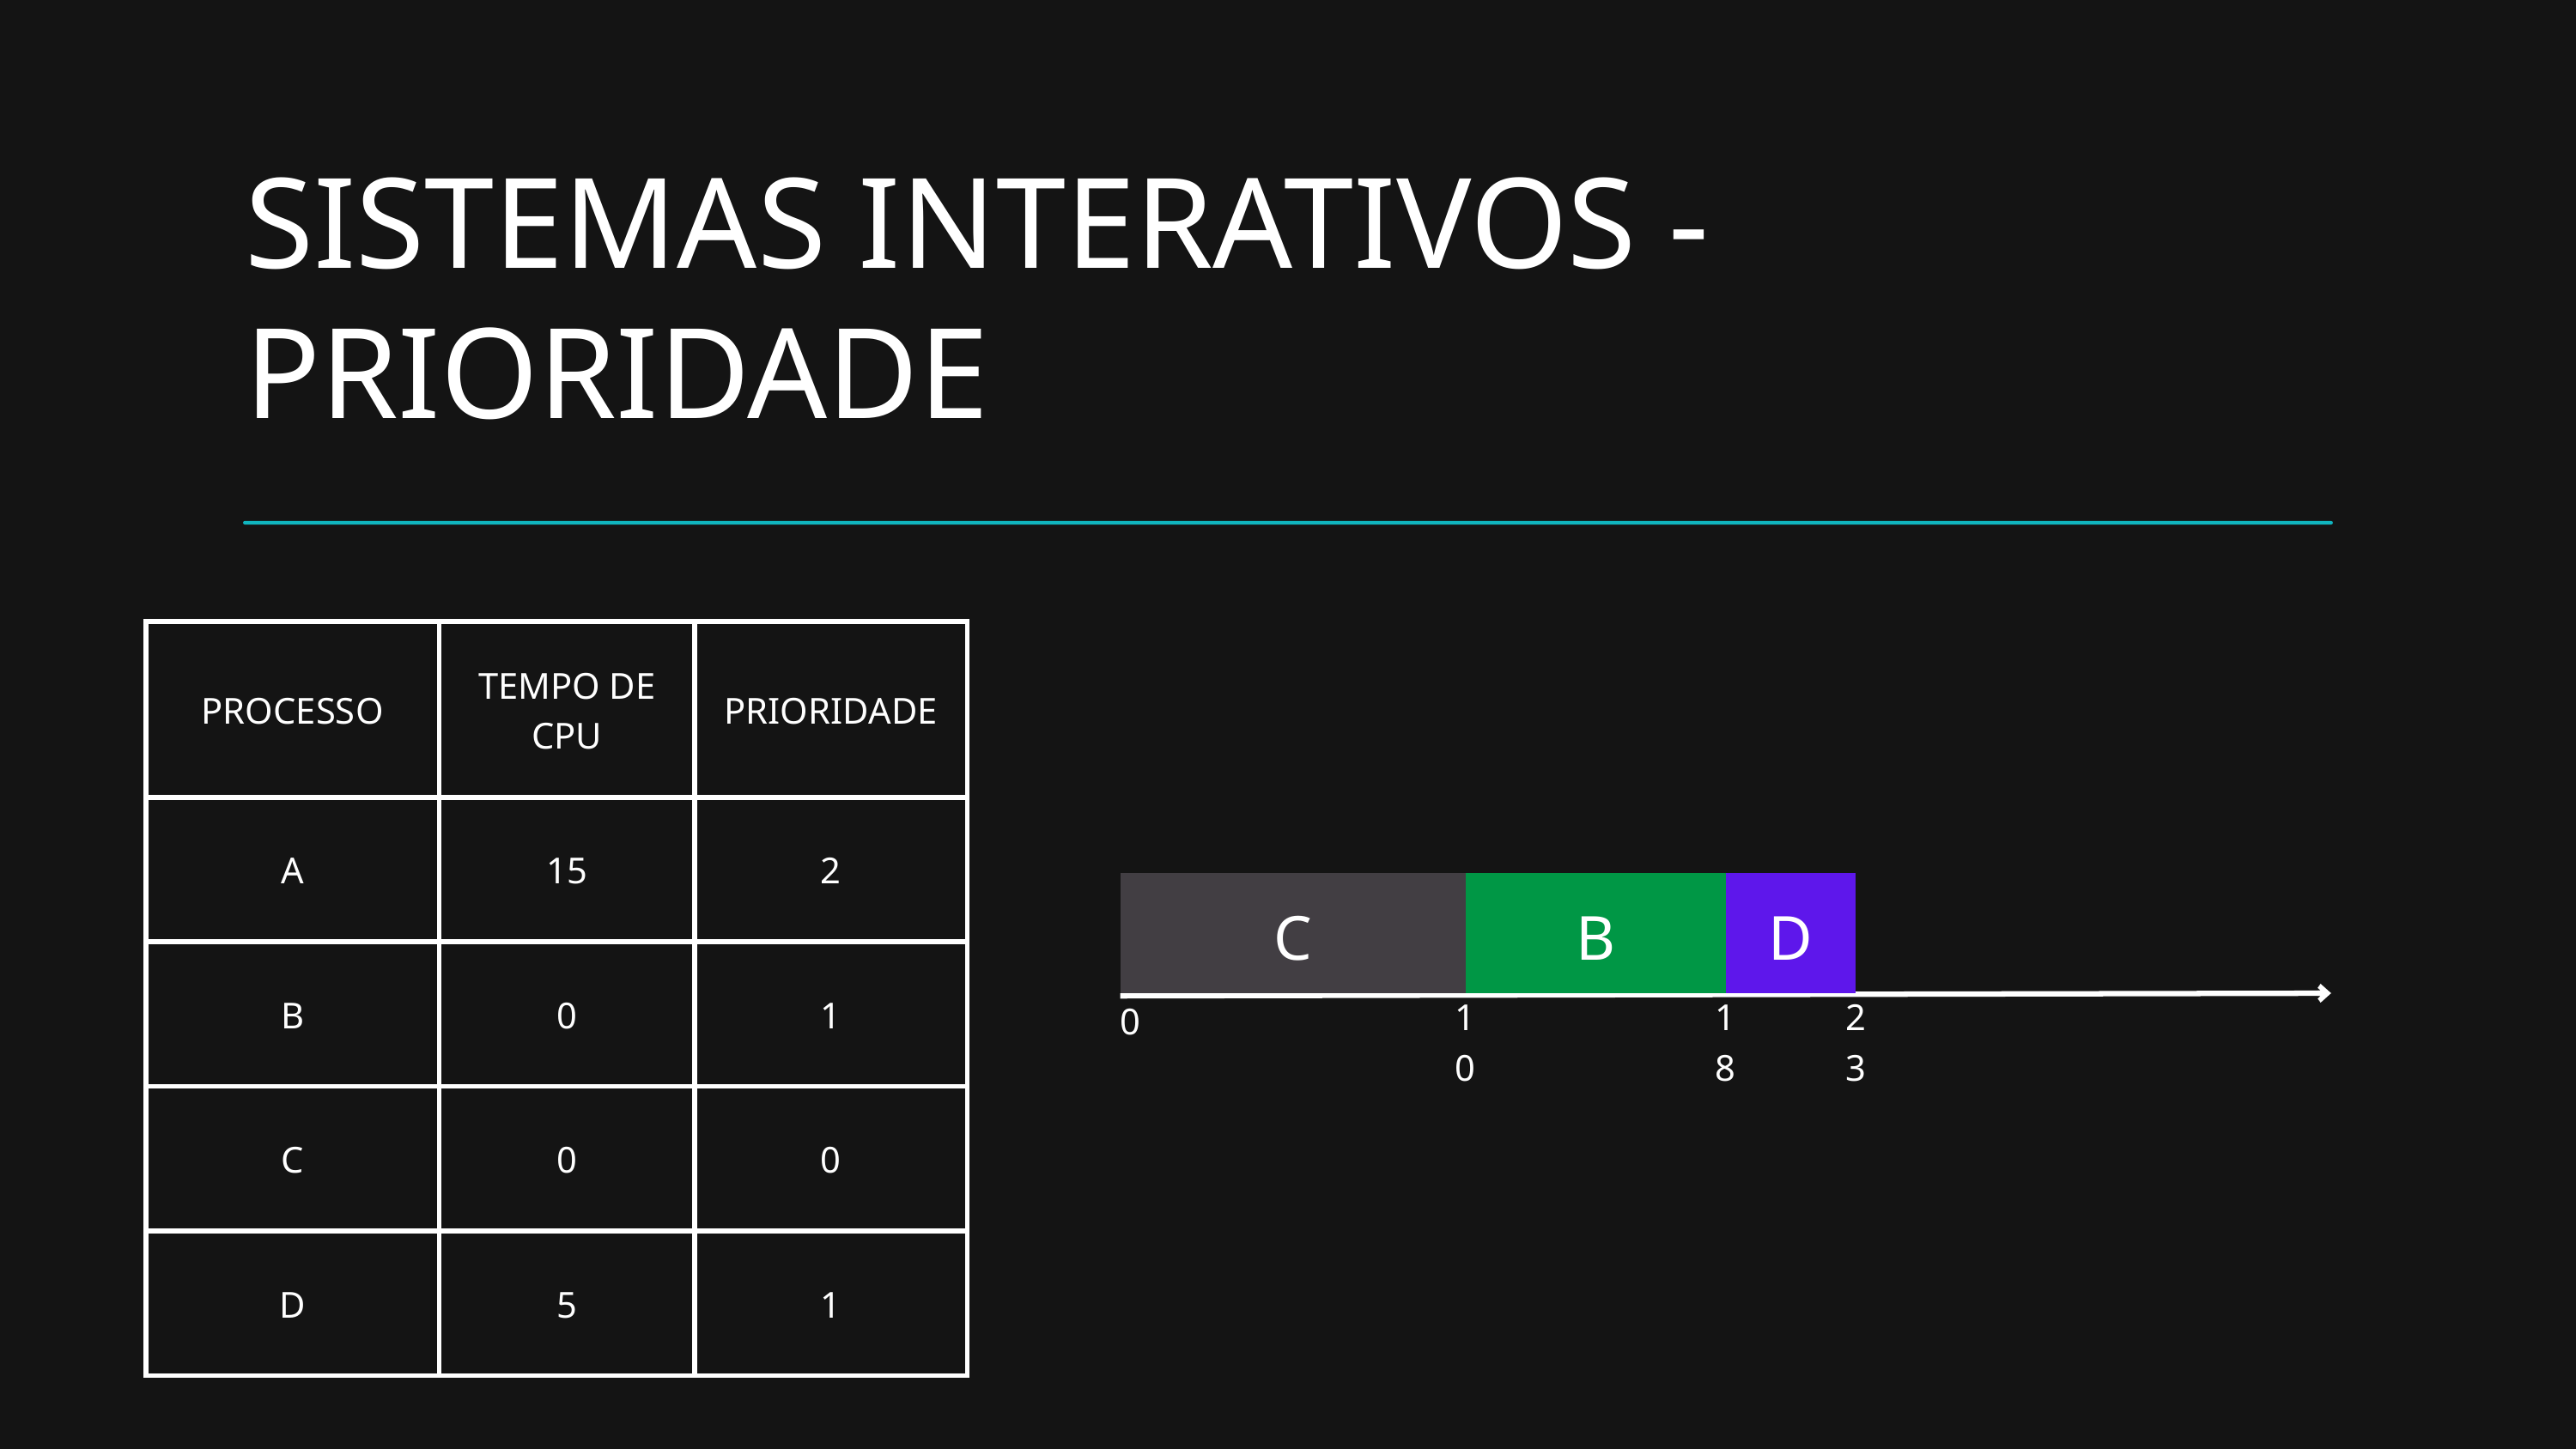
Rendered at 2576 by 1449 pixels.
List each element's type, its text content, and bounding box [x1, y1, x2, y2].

text_box 23 [1835, 987, 1877, 1088]
table_header TEMPO DE CPU [441, 713, 692, 795]
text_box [1120, 872, 1464, 994]
table_cell 15 [441, 800, 692, 939]
table_cell D [149, 1234, 437, 1373]
table_cell 0 [441, 944, 692, 1084]
table_header PRIORIDADE [697, 713, 965, 795]
table_cell 1 [697, 1234, 965, 1373]
table_cell 1 [697, 944, 965, 1084]
table_cell 2 [697, 800, 965, 939]
table_header PROCESSO [149, 624, 437, 795]
table_cell 0 [441, 1088, 692, 1228]
text_box 10 [1444, 1001, 1486, 1088]
table_cell C [149, 1088, 437, 1228]
table_cell 0 [697, 1088, 965, 1228]
table_cell 5 [441, 1234, 692, 1373]
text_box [1465, 872, 1724, 994]
text_box [1877, 986, 2331, 1000]
text_box 18 [1704, 1001, 1747, 1088]
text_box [1725, 872, 1856, 994]
text_box 0 [1120, 1000, 1141, 1042]
table_cell B [149, 944, 437, 1084]
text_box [244, 144, 2331, 704]
table_cell A [149, 800, 437, 939]
